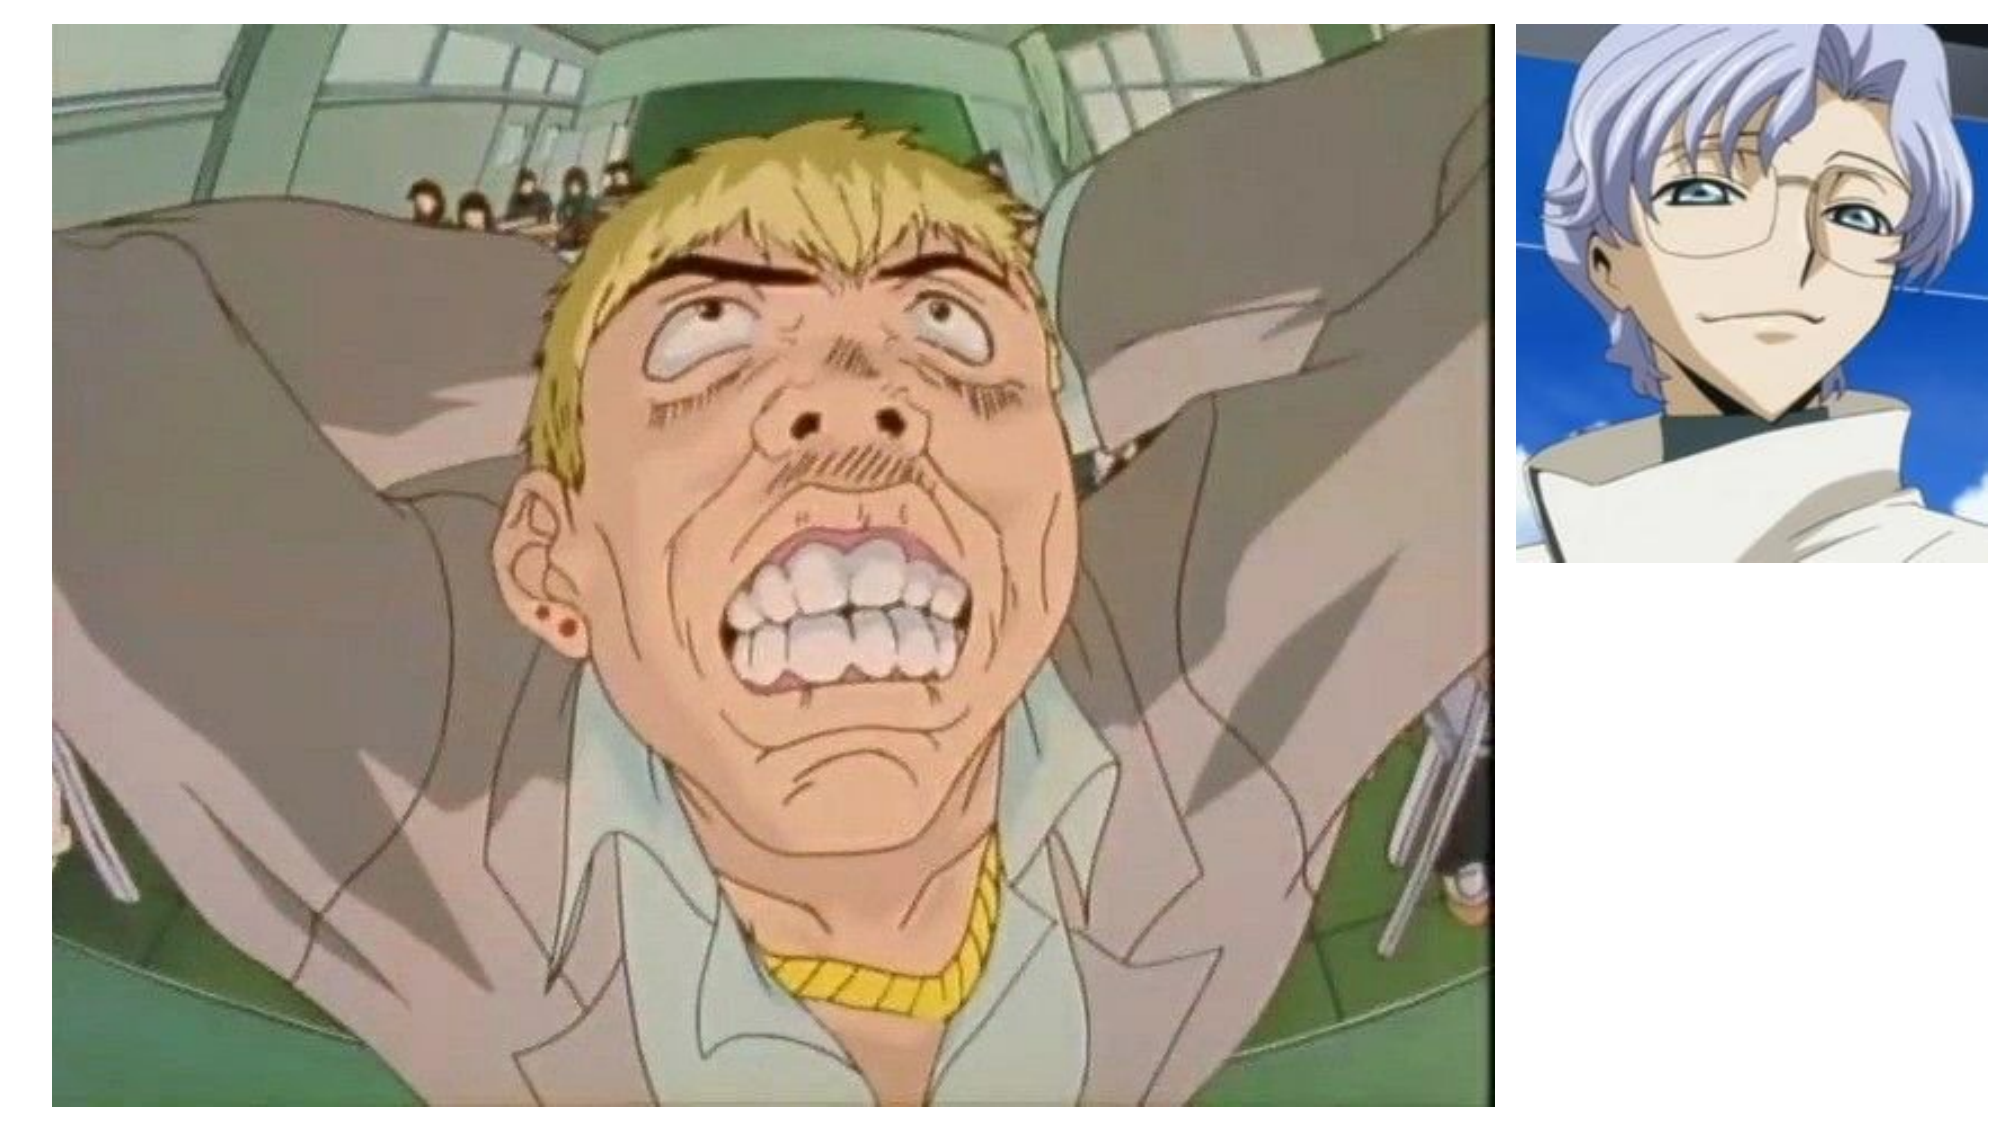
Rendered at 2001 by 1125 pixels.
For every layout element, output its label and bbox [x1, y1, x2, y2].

picture [1516, 24, 1988, 563]
picture [51, 24, 1495, 1107]
